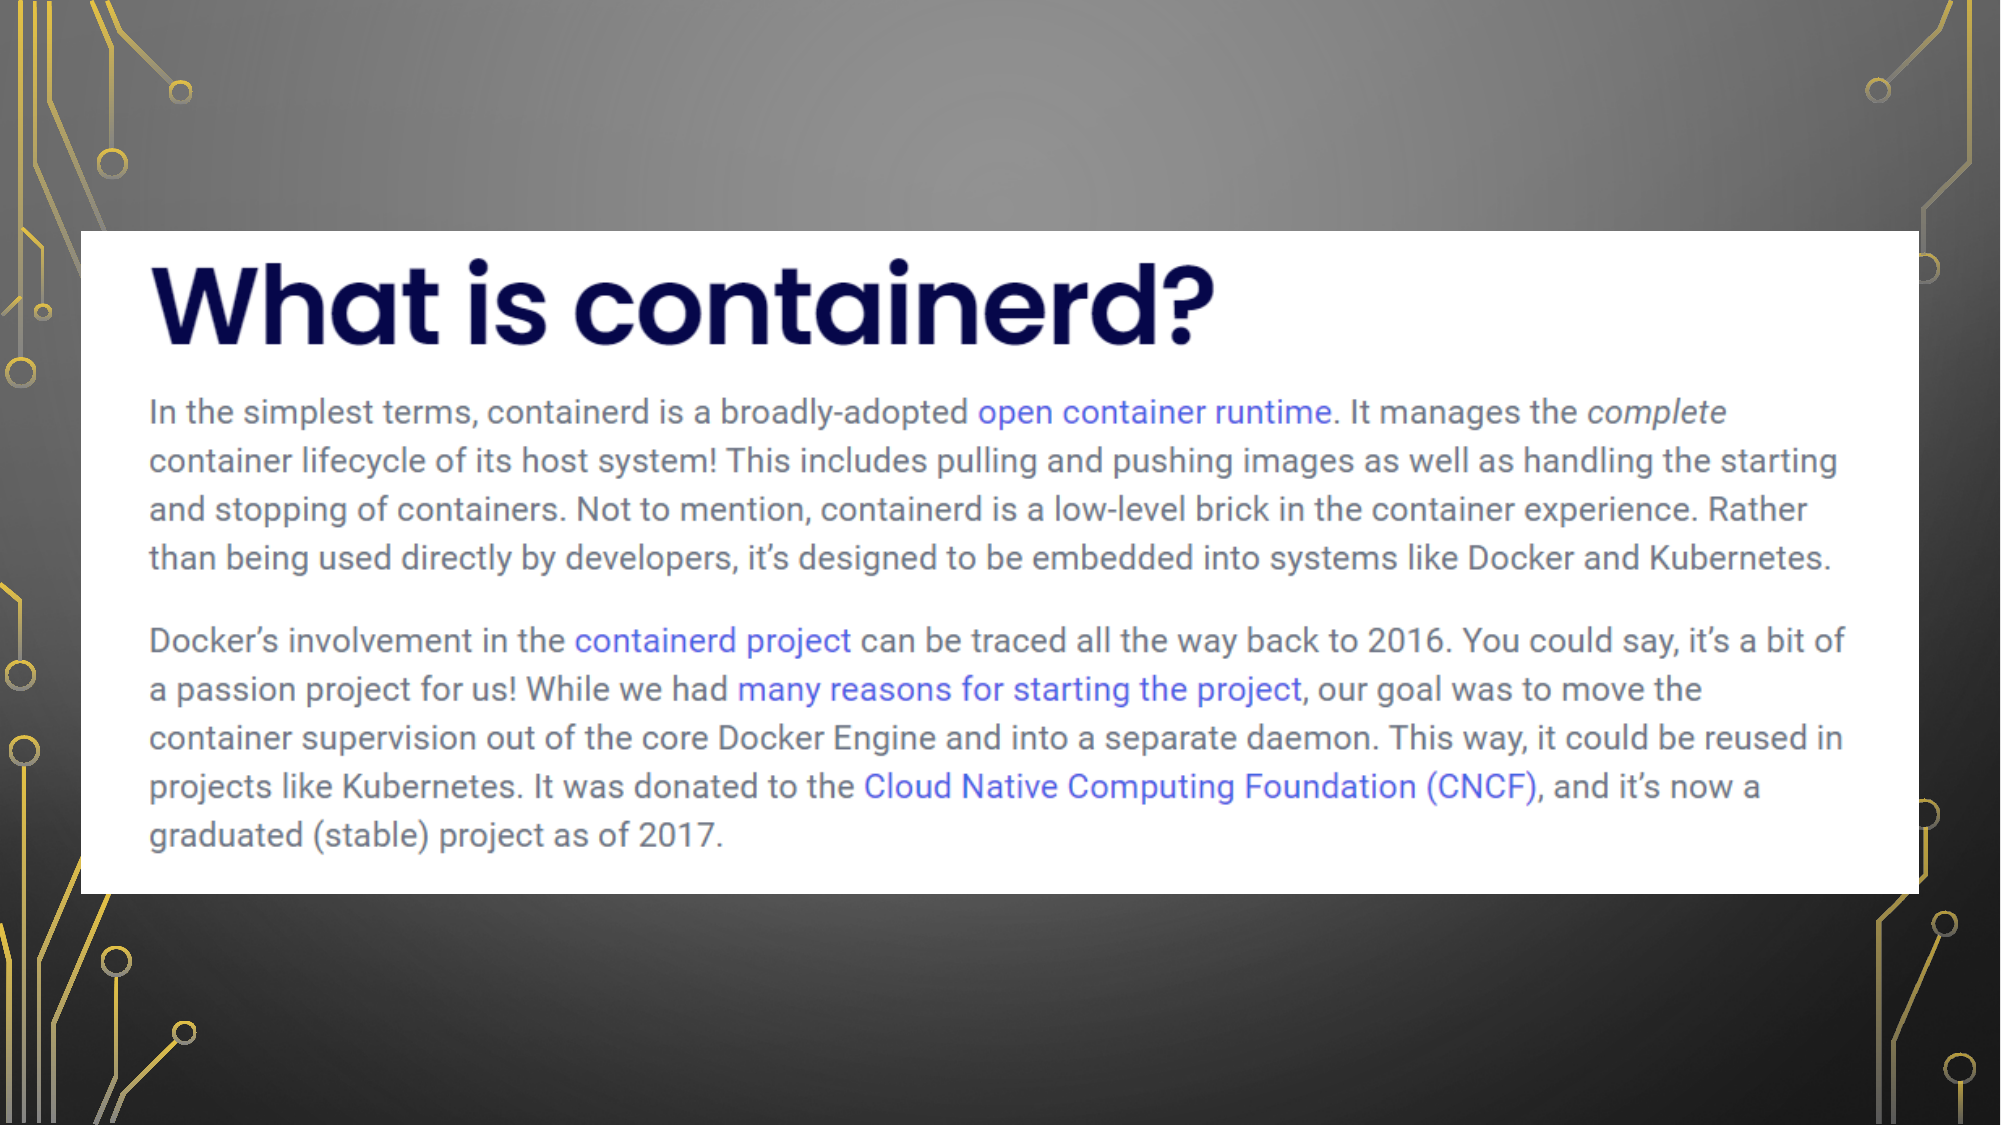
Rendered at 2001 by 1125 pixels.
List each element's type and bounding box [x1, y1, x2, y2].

picture [80, 230, 1920, 895]
